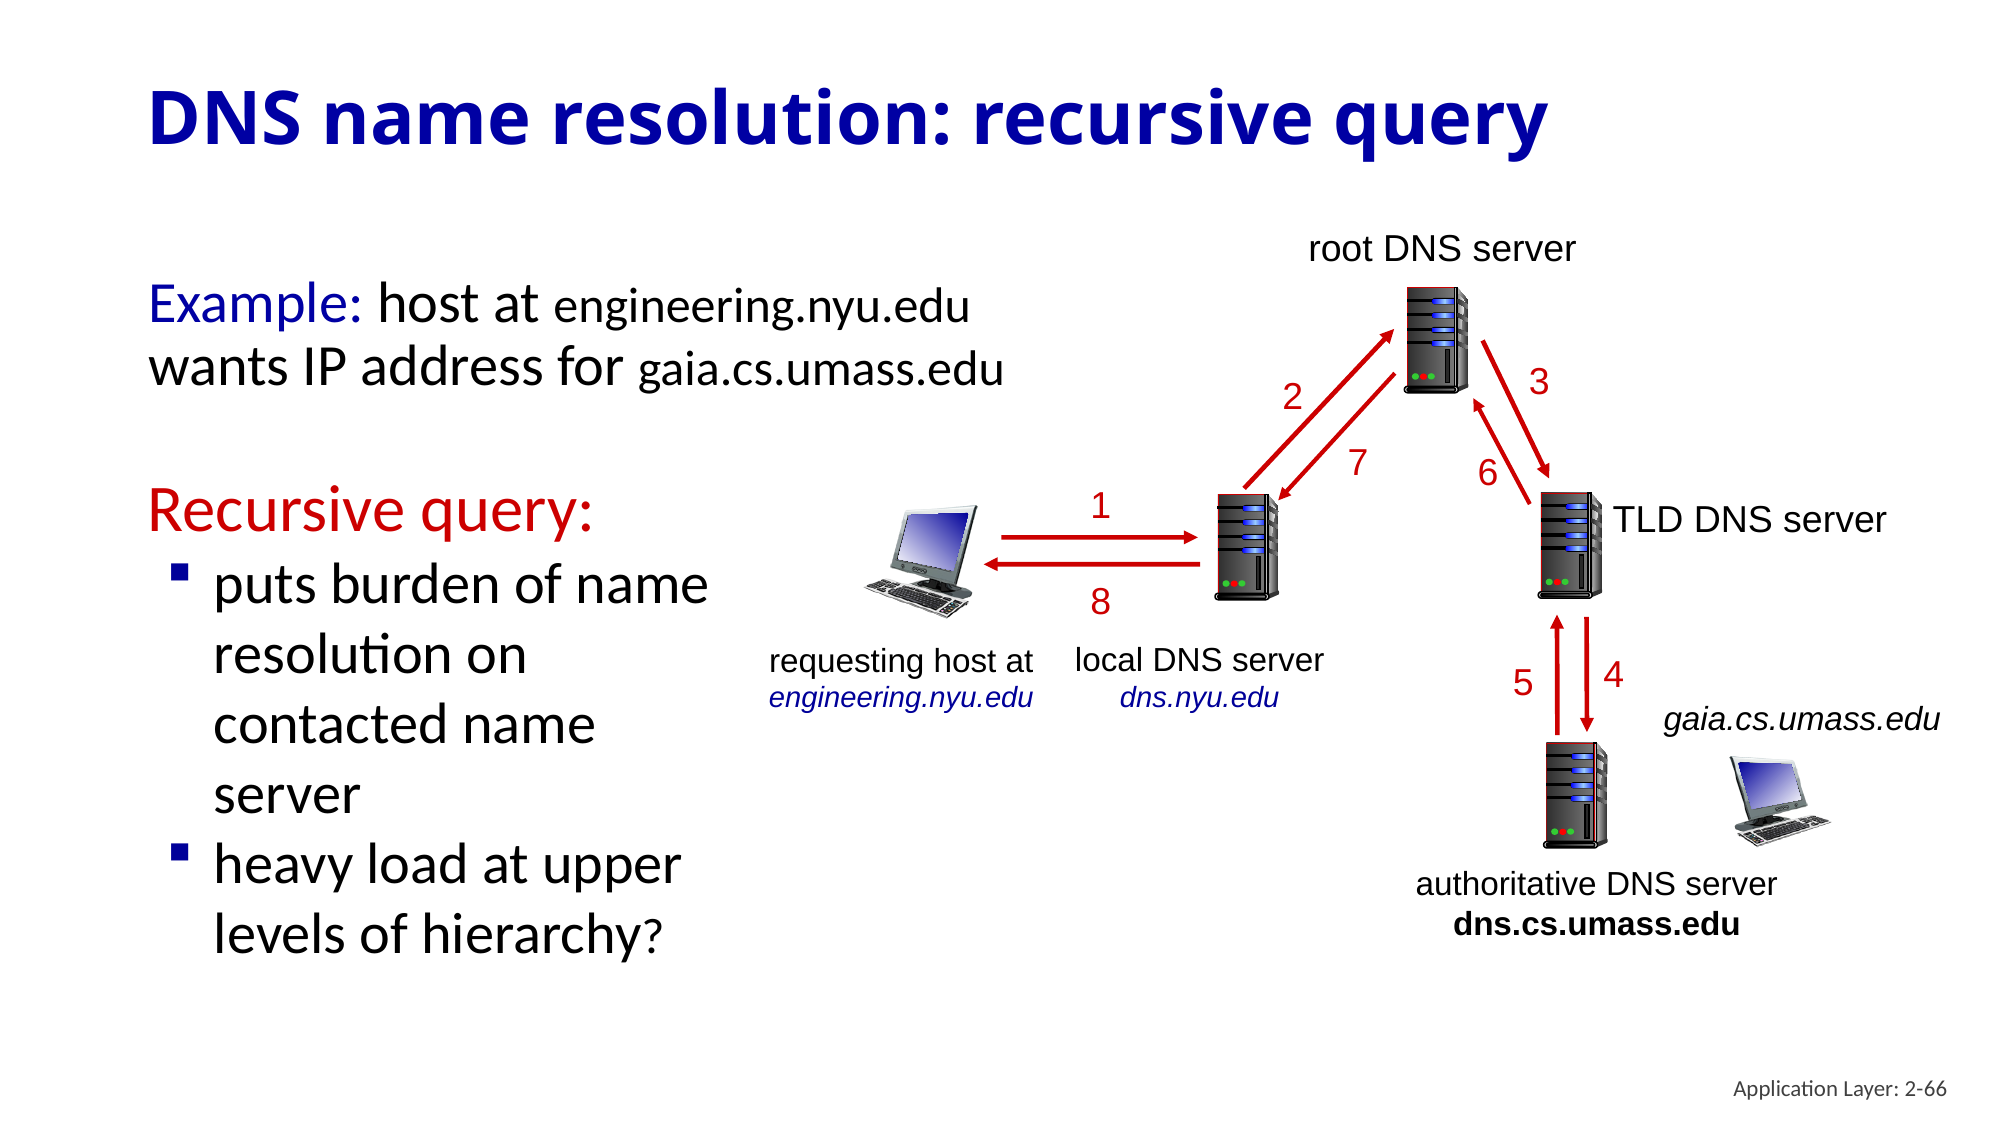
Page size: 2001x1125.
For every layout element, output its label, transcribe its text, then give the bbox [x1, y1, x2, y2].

text_box 5 [1498, 650, 1549, 711]
text_box 1 [1075, 473, 1127, 534]
text_box [1280, 373, 1395, 500]
title DNS name resolution: recursive query [131, 47, 1856, 195]
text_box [1045, 631, 1354, 722]
text_box [1580, 616, 1594, 732]
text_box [1538, 492, 1603, 599]
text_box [1543, 742, 1608, 848]
text_box [983, 558, 1201, 571]
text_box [1214, 494, 1280, 600]
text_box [1404, 287, 1469, 393]
text_box [1001, 531, 1198, 544]
text_box [1516, 410, 1550, 479]
text_box 6 [1462, 440, 1514, 501]
text_box authoritative DNS server dns.cs.umass.edu [1400, 855, 1794, 950]
text_box Example: host at engineering.nyu.edu wants IP address for gaia.cs.umass.edu [112, 265, 1042, 440]
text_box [1726, 752, 1856, 854]
text_box 8 [1075, 569, 1127, 629]
text_box requesting host at engineering.nyu.edu [754, 631, 1045, 721]
text_box [1318, 328, 1395, 411]
text_box [1473, 398, 1530, 505]
text_box gaia.cs.umass.edu [1648, 690, 1957, 745]
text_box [836, 500, 982, 627]
text_box Recursive query: puts burden of name resolution on contacted name server heavy load at upper levels of hierarchy? [132, 457, 741, 838]
text_box TLD DNS server [1585, 487, 1915, 548]
text_box root DNS server [1277, 216, 1608, 277]
text_box 7 [1332, 430, 1384, 491]
text_box 4 [1588, 642, 1639, 703]
text_box [1550, 614, 1564, 736]
text_box 2 [1267, 364, 1318, 425]
text_box 3 [1441, 349, 1638, 410]
slide_number Application Layer: 2- [1512, 1056, 1963, 1117]
